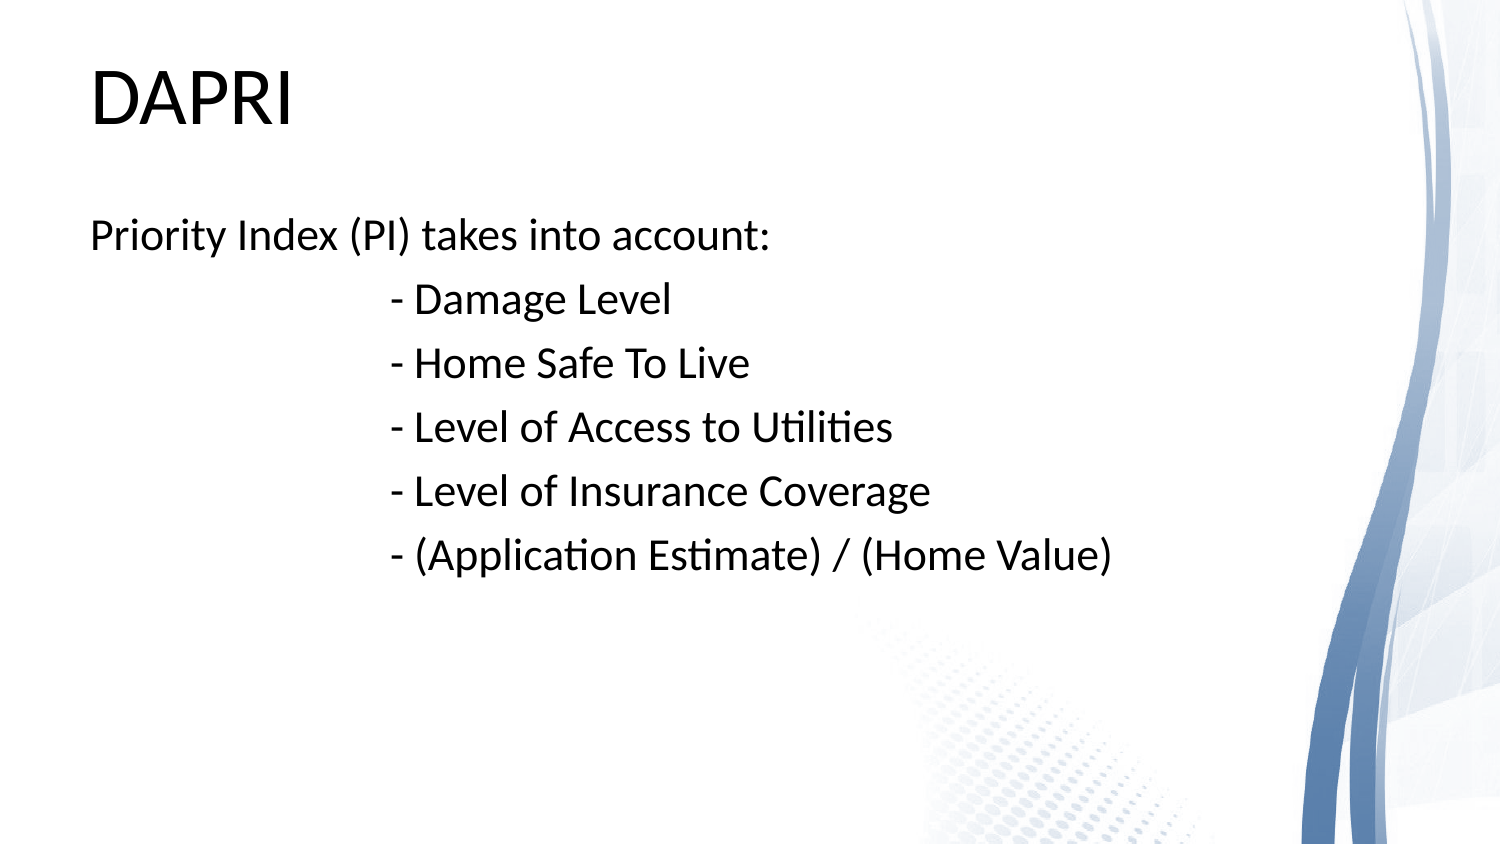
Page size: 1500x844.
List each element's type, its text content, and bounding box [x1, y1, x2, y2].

title DAPRI [75, 33, 1425, 149]
list Priority Index (PI) takes into account: - Damage Level - Home Safe To Live - Level of Access to Utilities - Level of Insurance Coverage - (Application Estimate) / (Home Value) [75, 196, 1425, 754]
